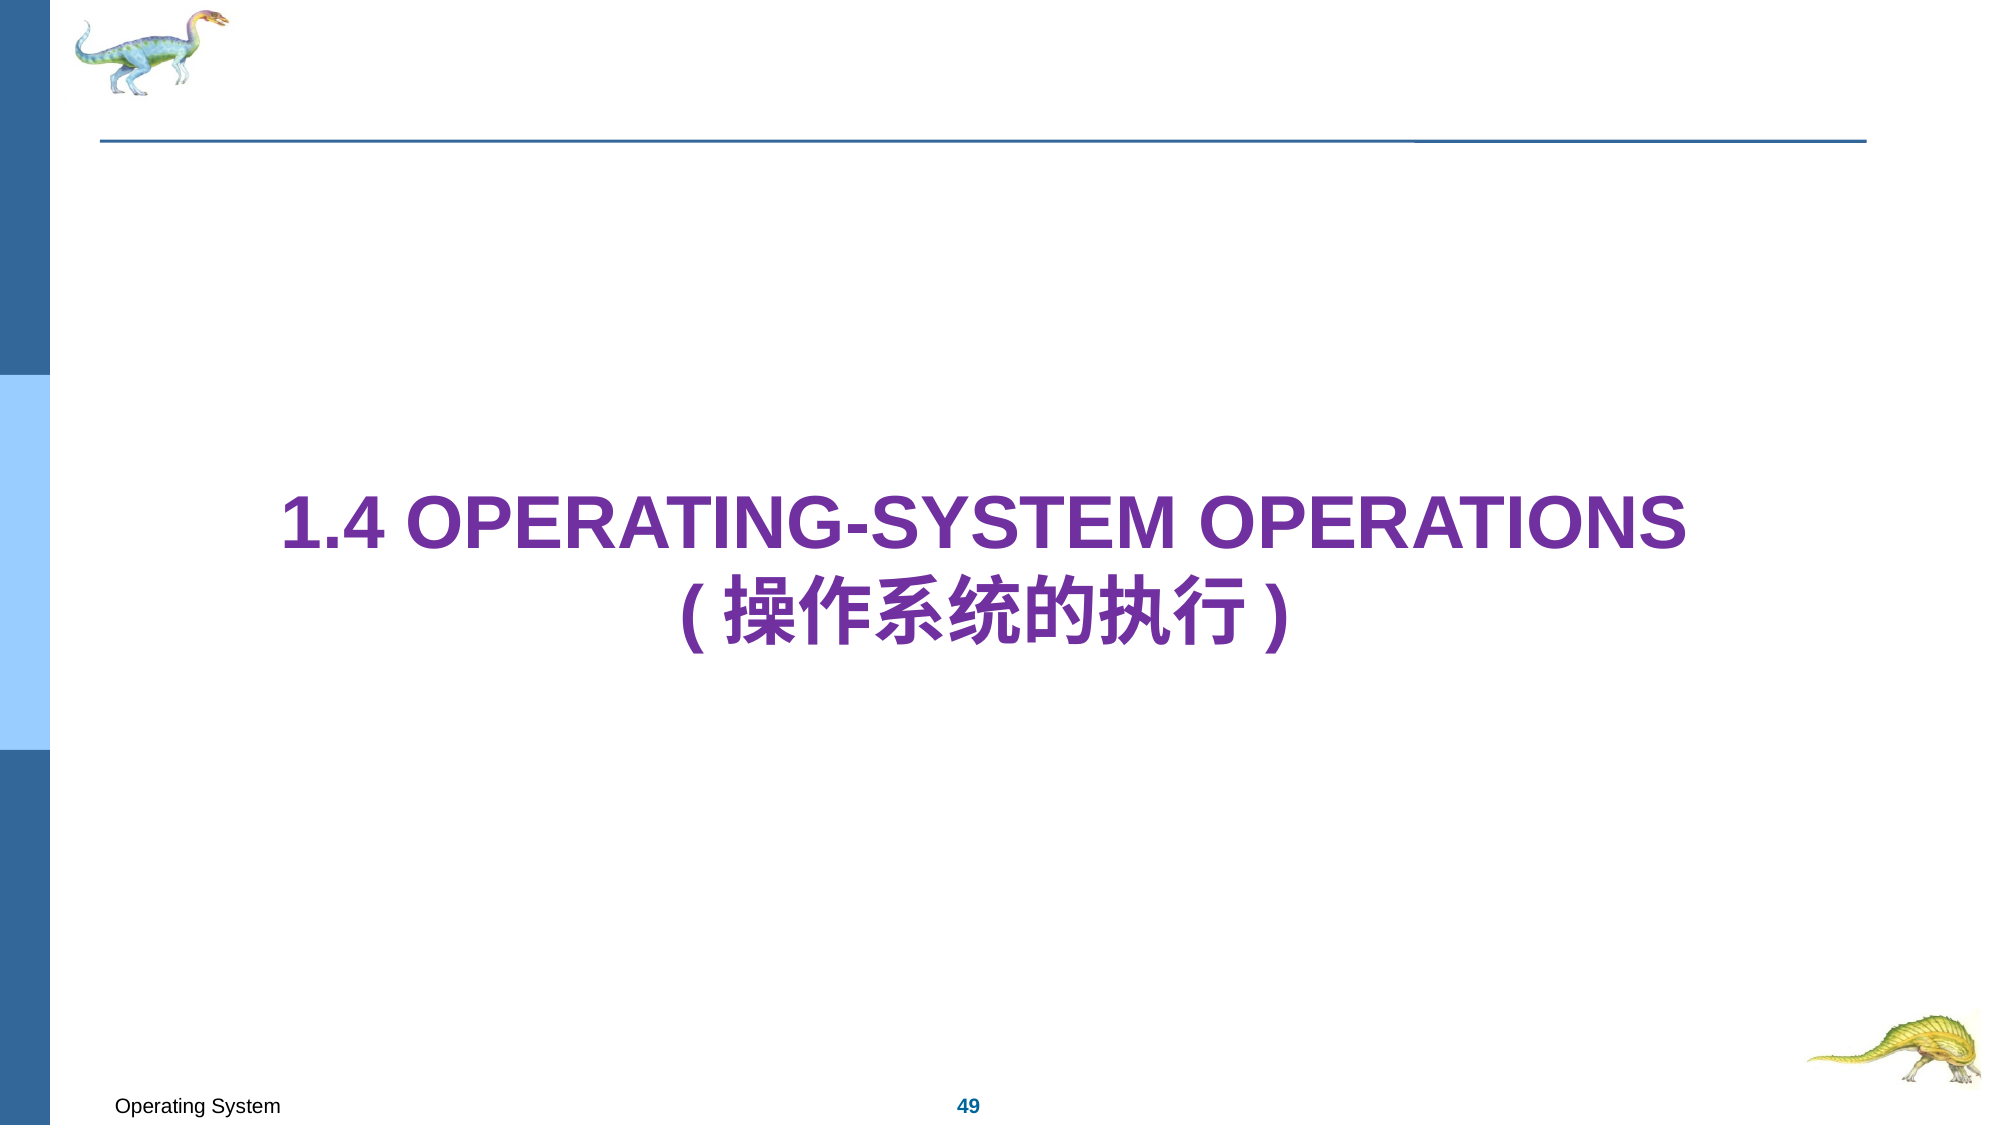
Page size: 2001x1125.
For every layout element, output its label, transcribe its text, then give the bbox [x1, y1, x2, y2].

picture [1804, 1007, 1982, 1090]
picture [62, 0, 246, 105]
title 1.4 Operating-System Operations (操作系统的执行) [135, 466, 1836, 690]
